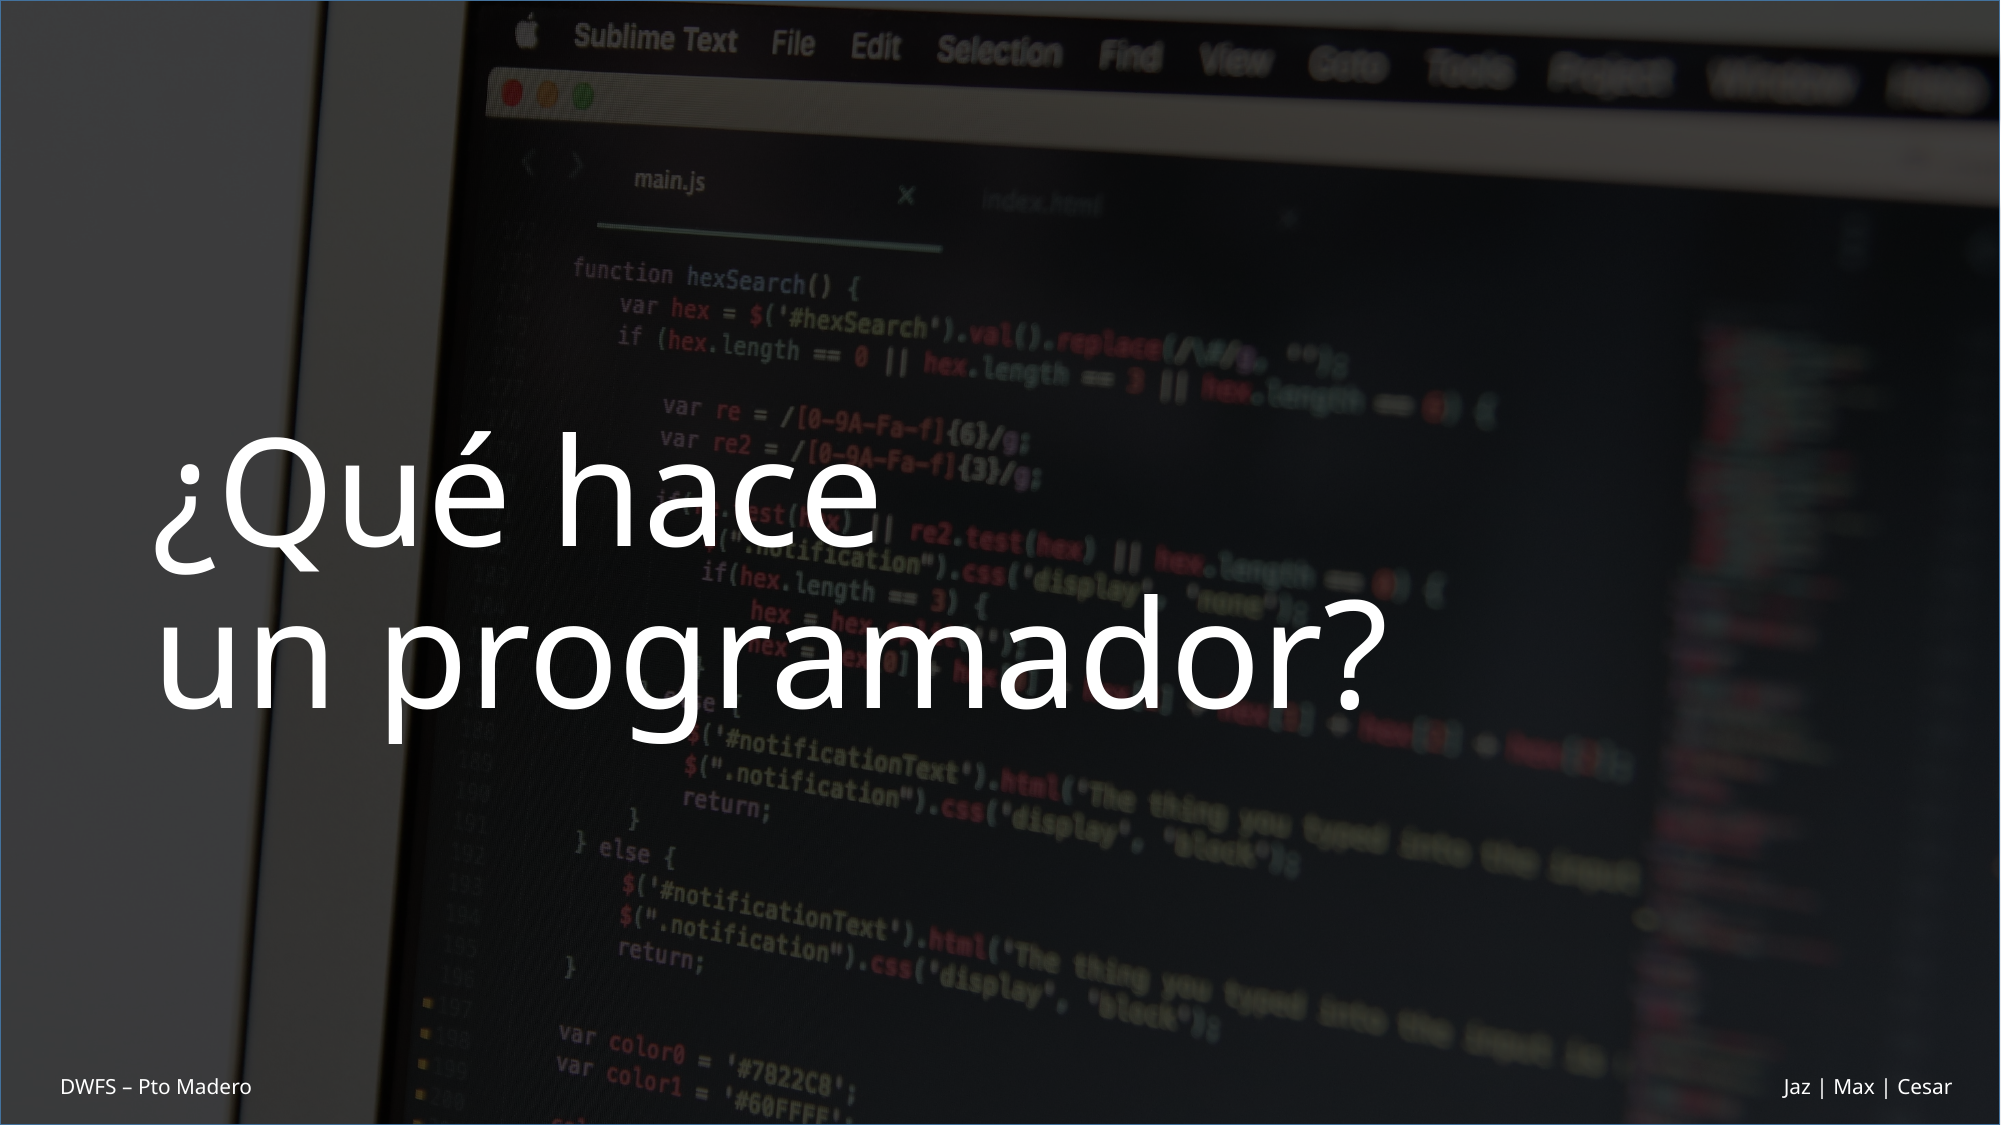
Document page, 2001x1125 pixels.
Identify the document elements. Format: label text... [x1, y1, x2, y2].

slide_number DWFS – Pto Madero [45, 1056, 596, 1117]
text_box [0, 0, 2000, 1125]
footer Jaz | Max | Cesar [1292, 1056, 1968, 1117]
text_box ¿Qué hace un programador? [137, 363, 1757, 795]
